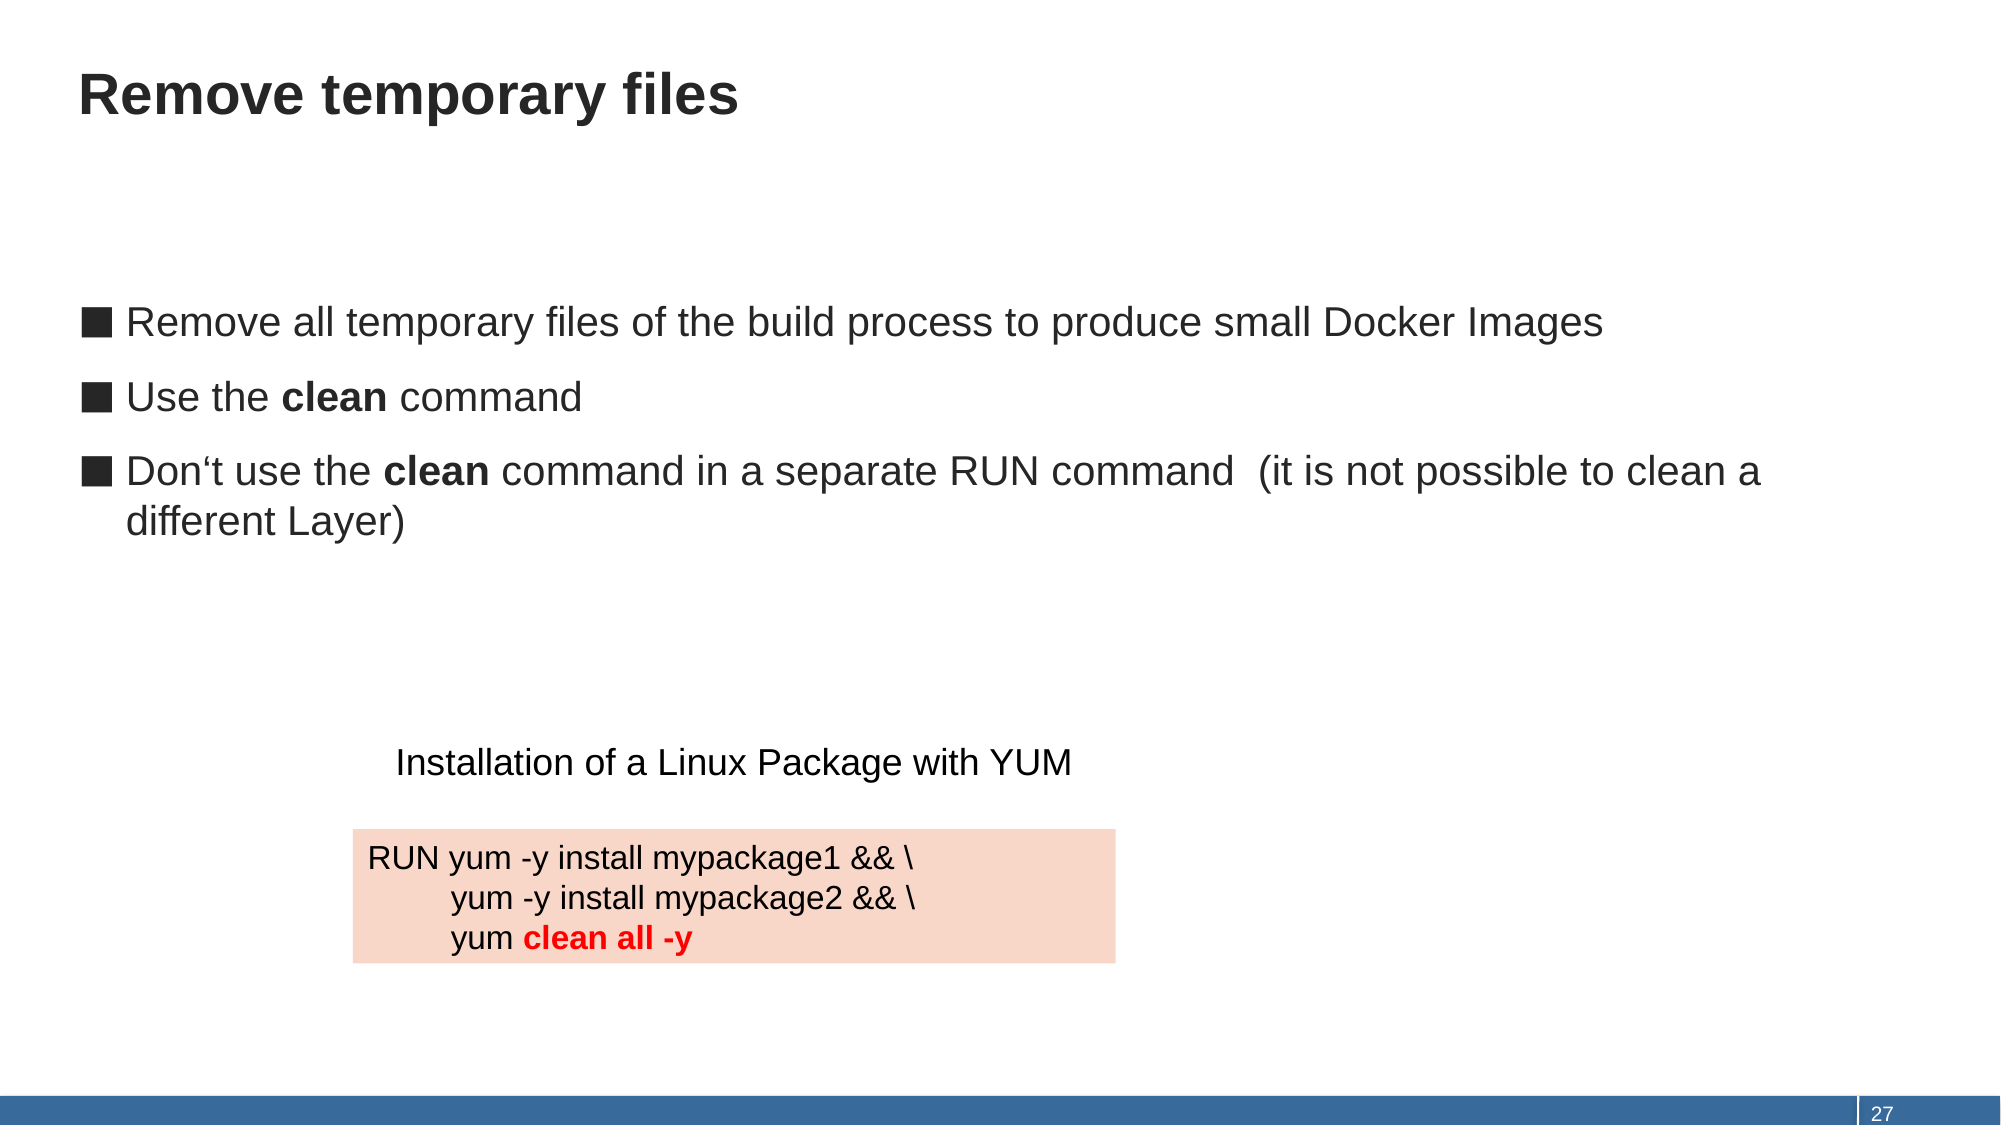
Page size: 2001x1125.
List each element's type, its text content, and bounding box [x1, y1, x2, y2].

title Remove temporary files [63, 56, 1896, 220]
text_box RUN yum -y install mypackage1 && \ yum -y install mypackage2 && \ yum clean all -y [352, 829, 1116, 964]
list Remove all temporary files of the build process to produce small Docker Images Use the clean command Don‘t use the clean command in a separate RUN command (it is not possible to clean a different Layer) [63, 287, 1896, 1069]
slide_number 27 [1870, 1073, 1988, 1125]
text_box Installation of a Linux Package with YUM [380, 730, 1088, 791]
